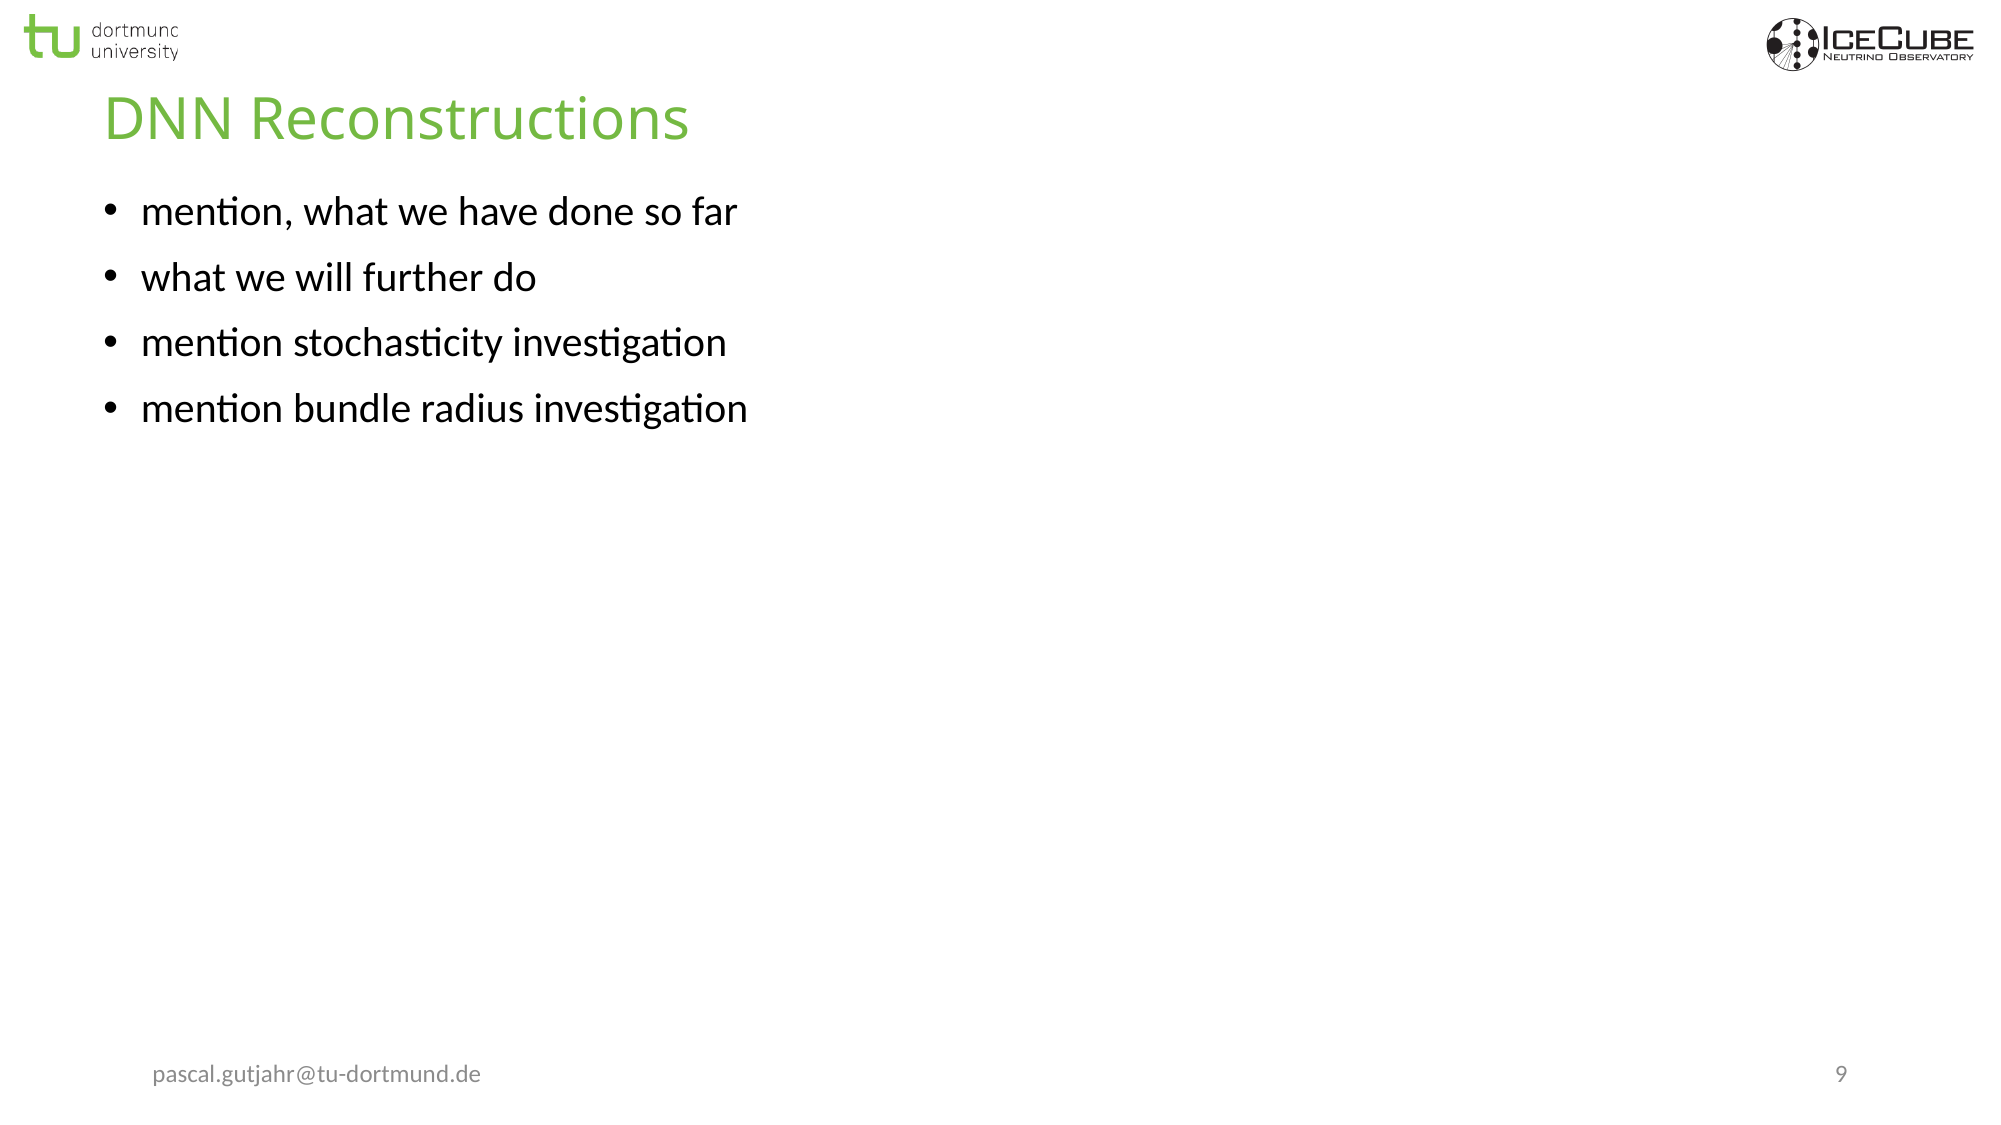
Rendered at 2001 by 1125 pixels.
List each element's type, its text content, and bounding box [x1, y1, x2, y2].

slide_number 9 [1412, 1042, 1863, 1103]
list mention, what we have done so far what we will further do mention stochasticity investigation mention bundle radius investigation [88, 181, 1977, 1014]
slide_number pascal.gutjahr@tu-dortmund.de [137, 1042, 588, 1103]
title DNN Reconstructions [88, 59, 1977, 181]
